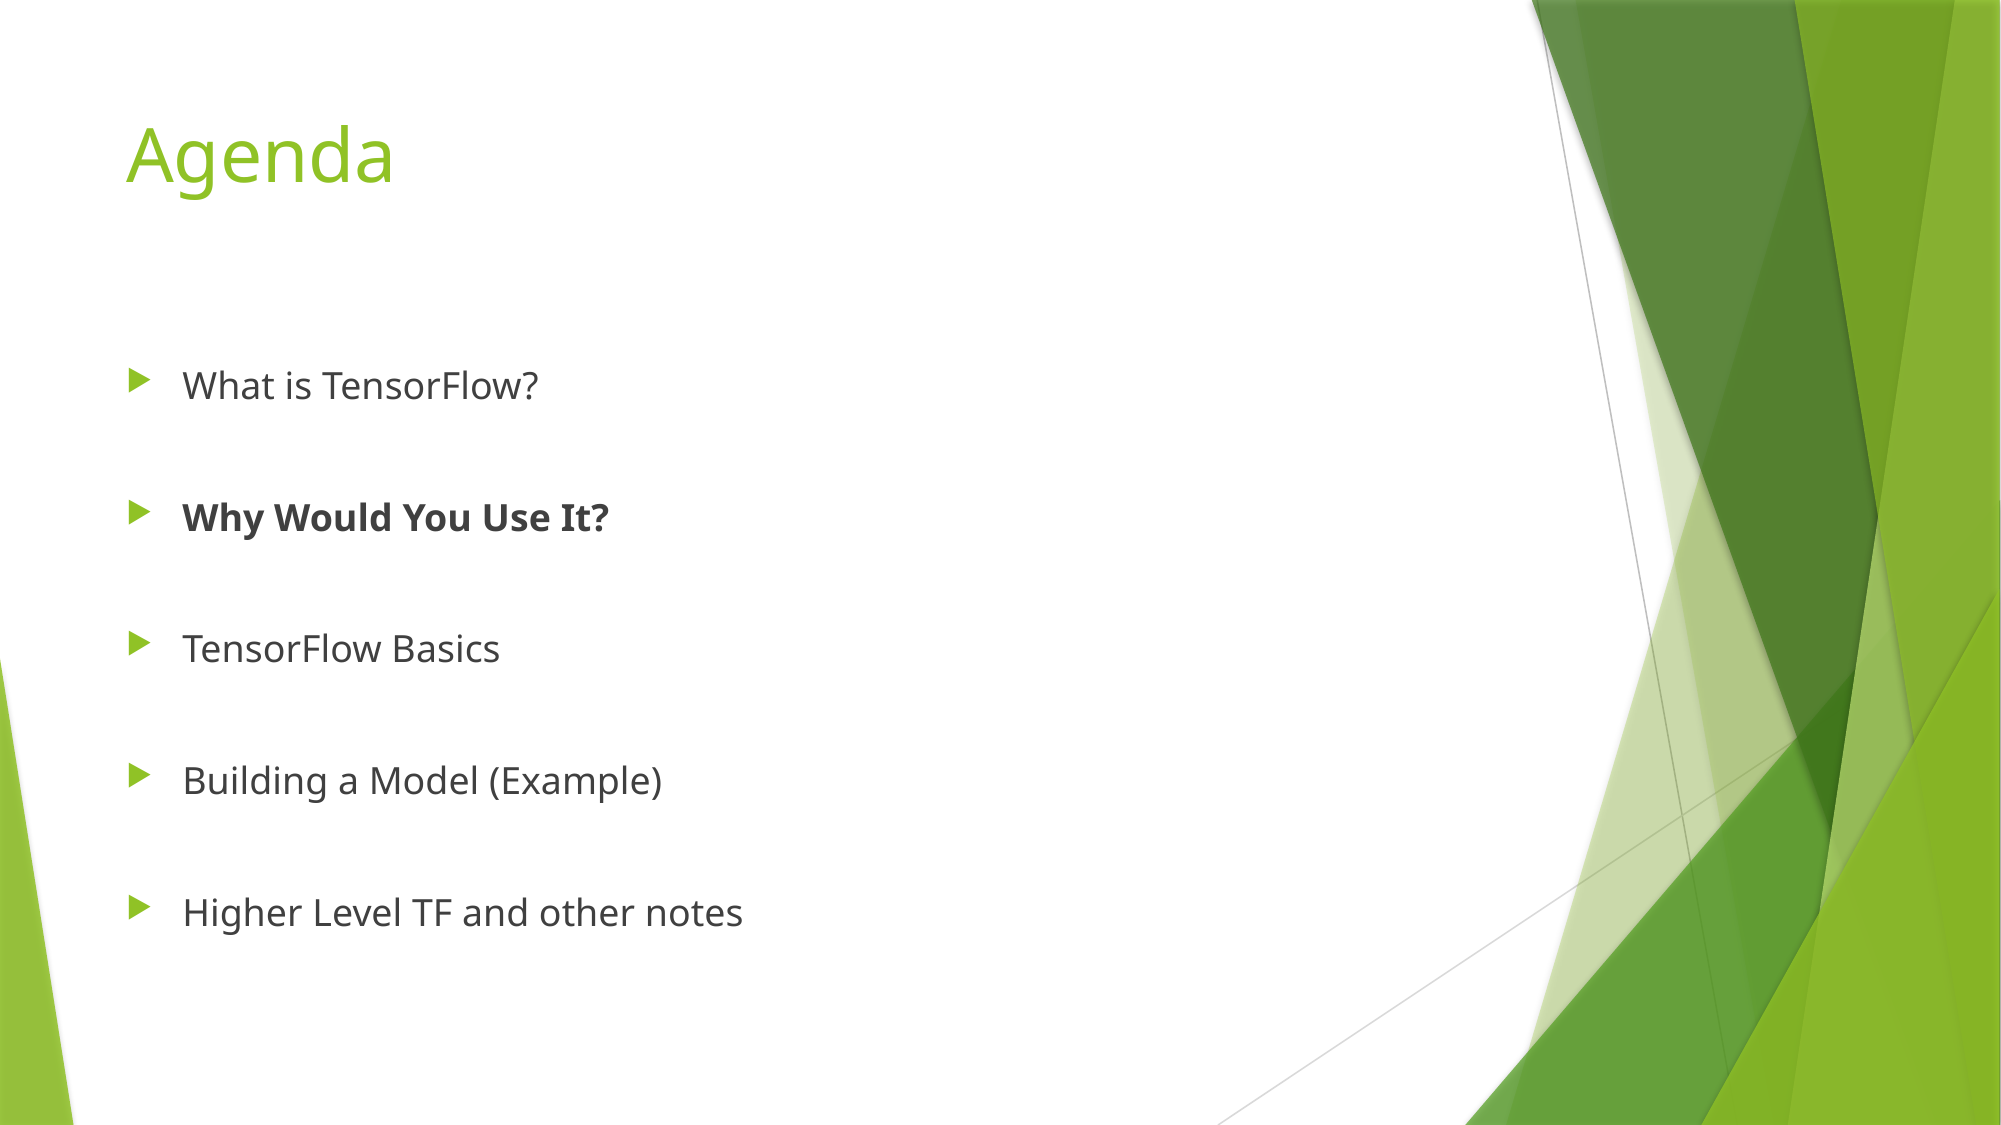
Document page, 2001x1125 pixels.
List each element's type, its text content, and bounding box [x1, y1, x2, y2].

list What is TensorFlow? Why Would You Use It? TensorFlow Basics Building a Model (Example) Higher Level TF and other notes [111, 354, 1522, 992]
title Agenda [111, 99, 1522, 317]
